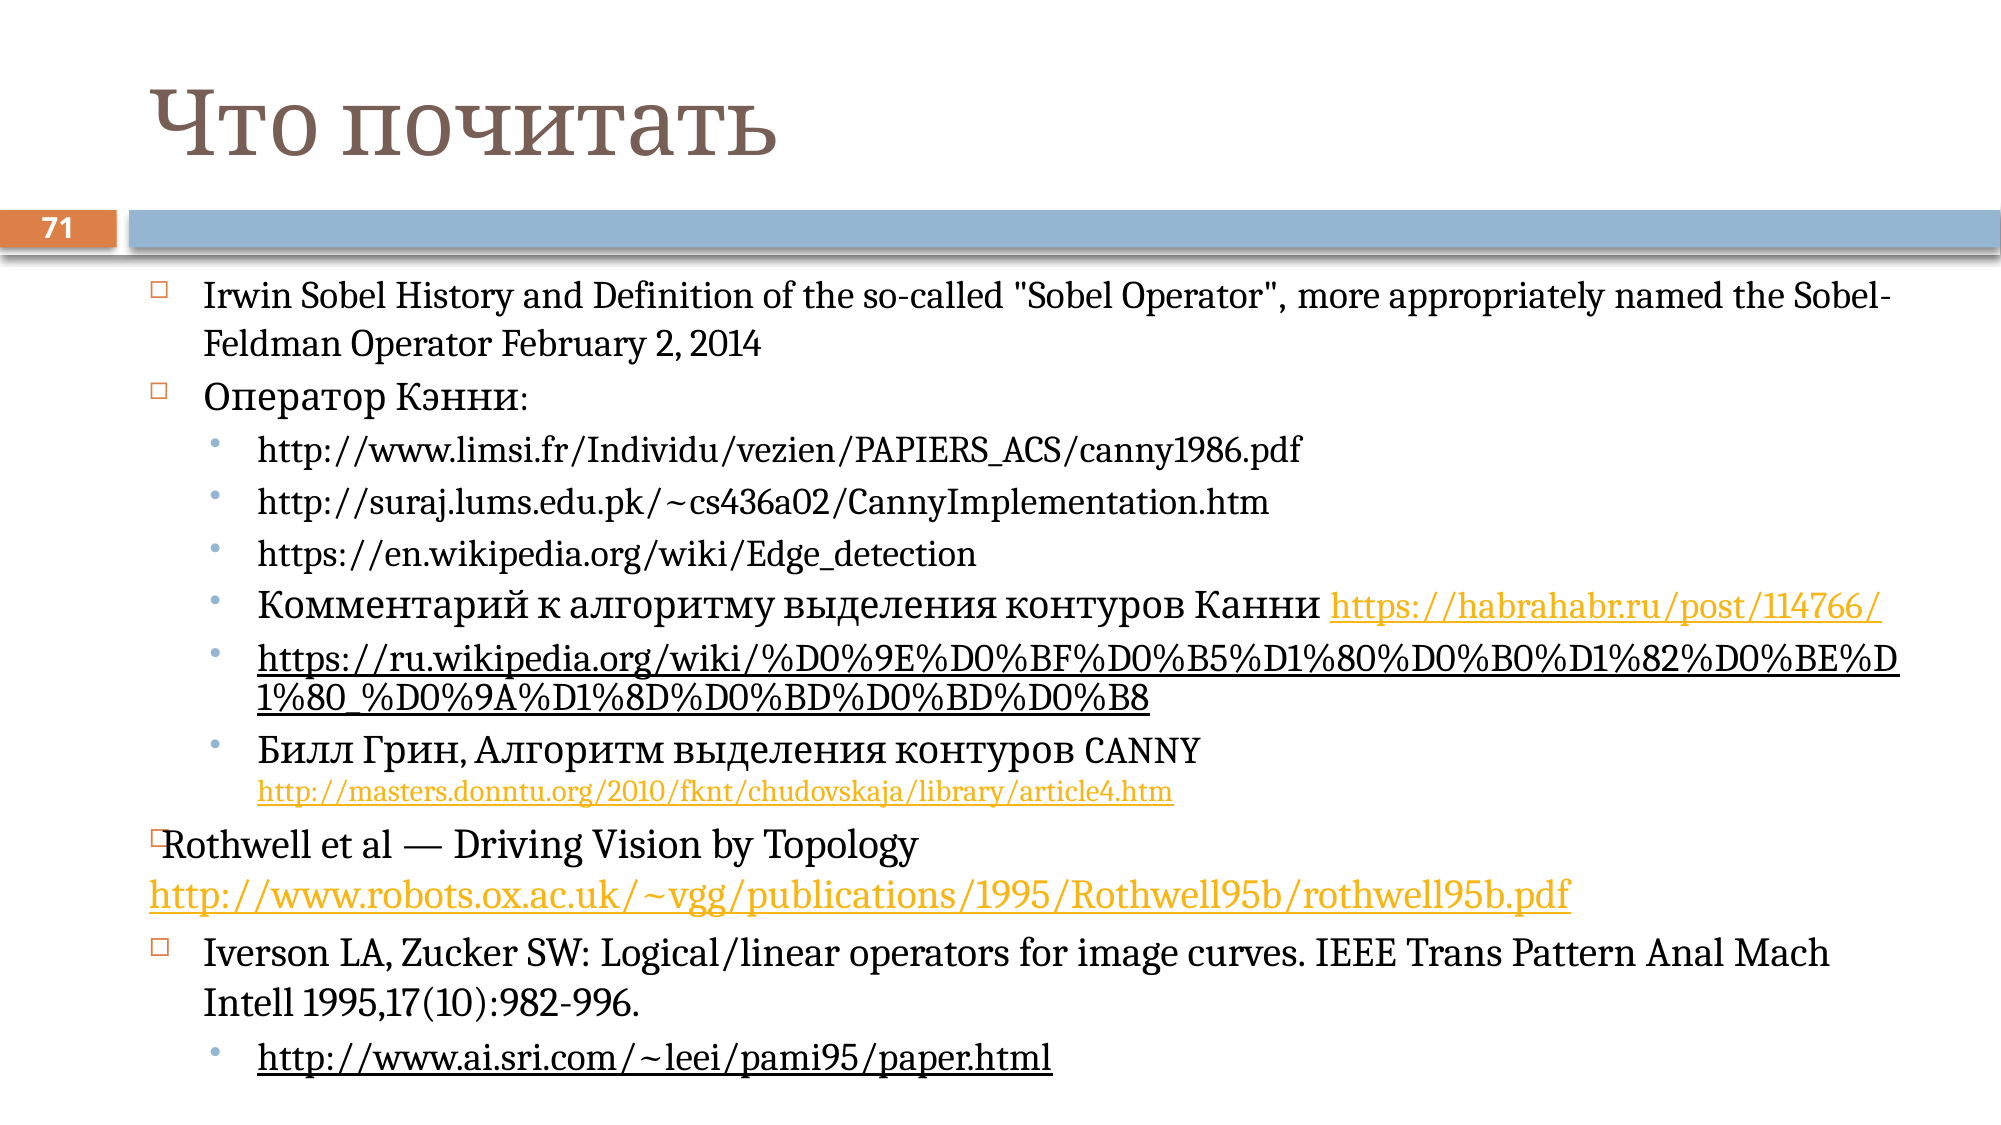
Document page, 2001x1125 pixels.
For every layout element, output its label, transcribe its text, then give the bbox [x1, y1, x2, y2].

title Что почитать [133, 37, 1918, 200]
list Irwin Sobel History and Definition of the so-called "Sobel Operator", more appropriately named the Sobel-Feldman Operator February 2, 2014 Оператор Кэнни: http://www.limsi.fr/Individu/vezien/PAPIERS_ACS/canny1986.pdf http://suraj.lums.edu.pk/~cs436a02/CannyImplementation.htm https://en.wikipedia.org/wiki/Edge_detection Комментарий к алгоритму выделения контуров Канни https://habrahabr.ru/post/114766/ https://ru.wikipedia.org/wiki/%D0%9E%D0%BF%D0%B5%D1%80%D0%B0%D1%82%D0%BE%D1%80_%D0%9A%D1%8D%D0%BD%D0%BD%D0%B8 Билл Грин, Алгоритм выделения контуров CANNY http://masters.donntu.org/2010/fknt/chudovskaja/library/article4.htm Rothwell et al — Driving Vision by Topology http://www.robots.ox.ac.uk/~vgg/publications/1995/Rothwell95b/rothwell95b.pdf Iverson LA, Zucker SW: Logical/linear operators for image curves. IEEE Trans Pattern Anal Mach Intell 1995,17(10):982-996. http://www.ai.sri.com/~leei/pami95/paper.html [133, 262, 1918, 1088]
slide_number 71 [0, 208, 117, 249]
